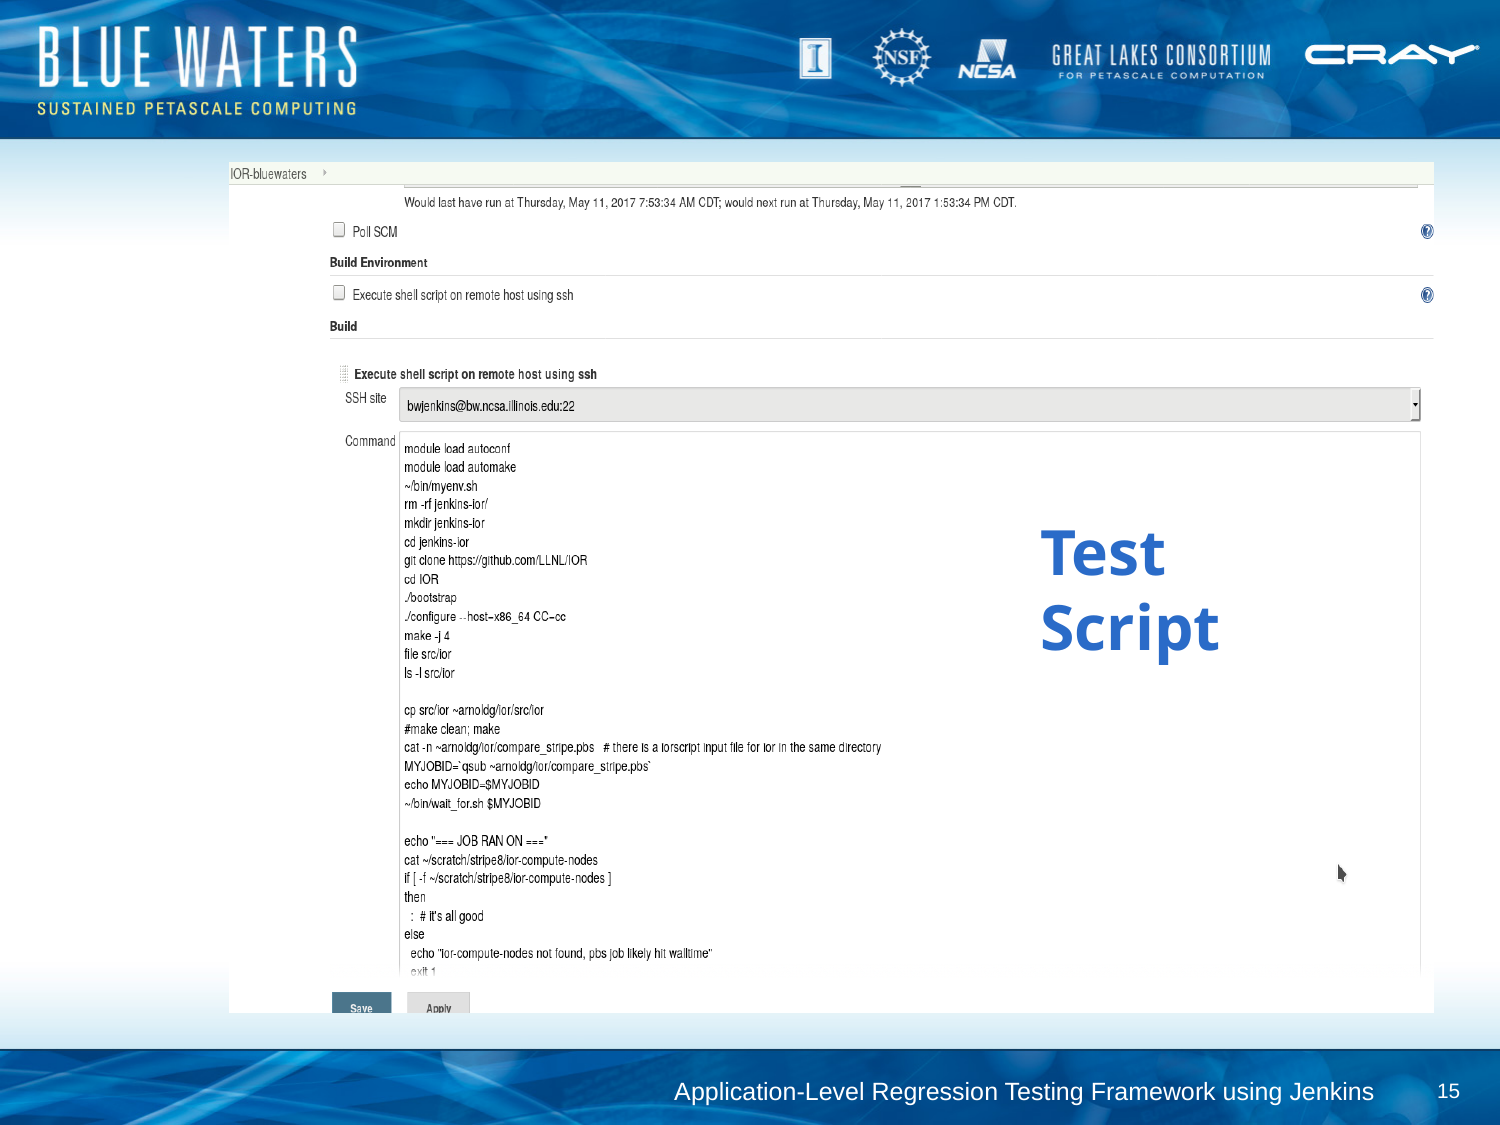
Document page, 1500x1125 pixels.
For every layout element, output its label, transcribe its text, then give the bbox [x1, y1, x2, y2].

footer Application-Level Regression Testing Framework using Jenkins [650, 1067, 1400, 1113]
slide_number 15 [1400, 1067, 1475, 1113]
picture [0, 0, 1500, 1125]
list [229, 162, 1434, 1013]
